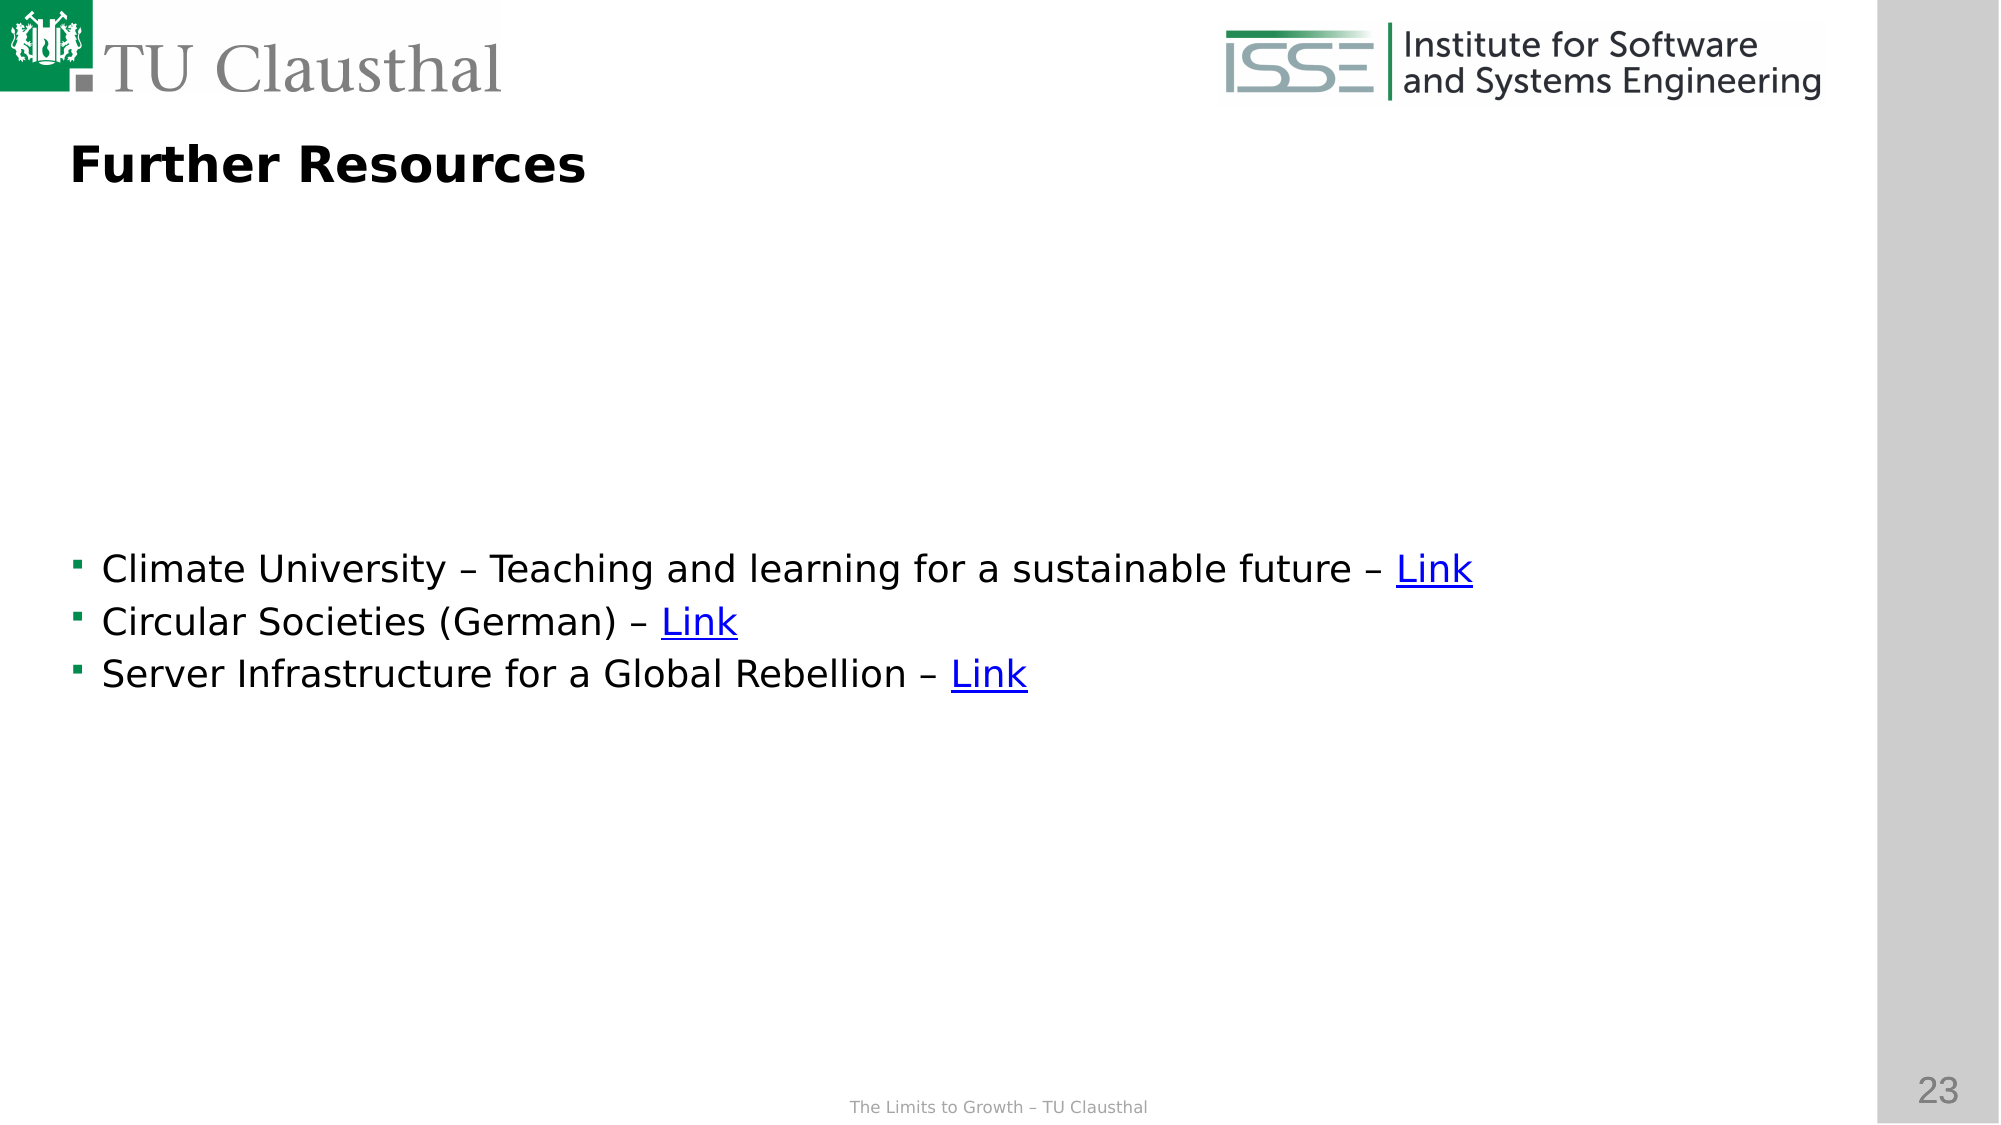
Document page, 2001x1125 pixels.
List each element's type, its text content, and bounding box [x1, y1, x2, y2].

picture [1218, 22, 1826, 107]
picture [0, 0, 501, 92]
text_box Further Resources [55, 125, 1818, 207]
text_box Climate University – Teaching and learning for a sustainable future – Link Circular Societies (German) – Link Server Infrastructure for a Global Rebellion – Link [54, 208, 1817, 1033]
